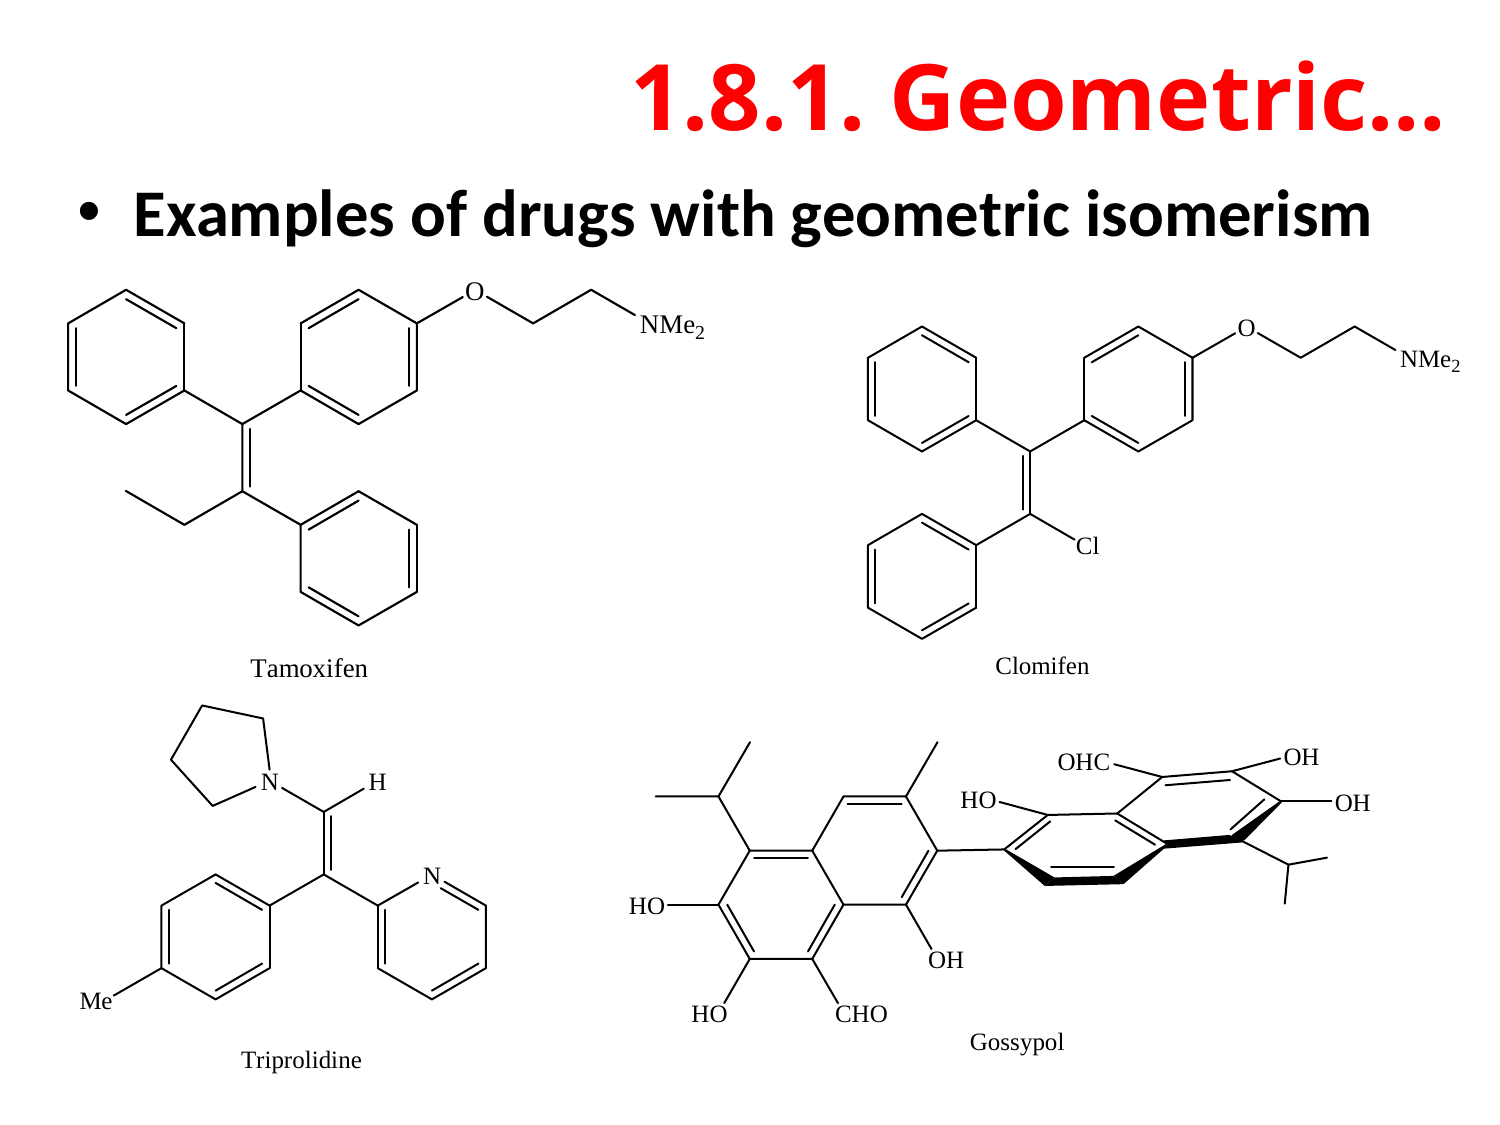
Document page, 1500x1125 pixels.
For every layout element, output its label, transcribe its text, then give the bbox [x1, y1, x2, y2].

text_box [62, 274, 711, 688]
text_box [862, 312, 1466, 684]
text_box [74, 699, 492, 1078]
list Examples of drugs with geometric isomerism [62, 162, 1413, 905]
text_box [624, 737, 1376, 1060]
title 1.8.1. Geometric… [112, 0, 1463, 188]
